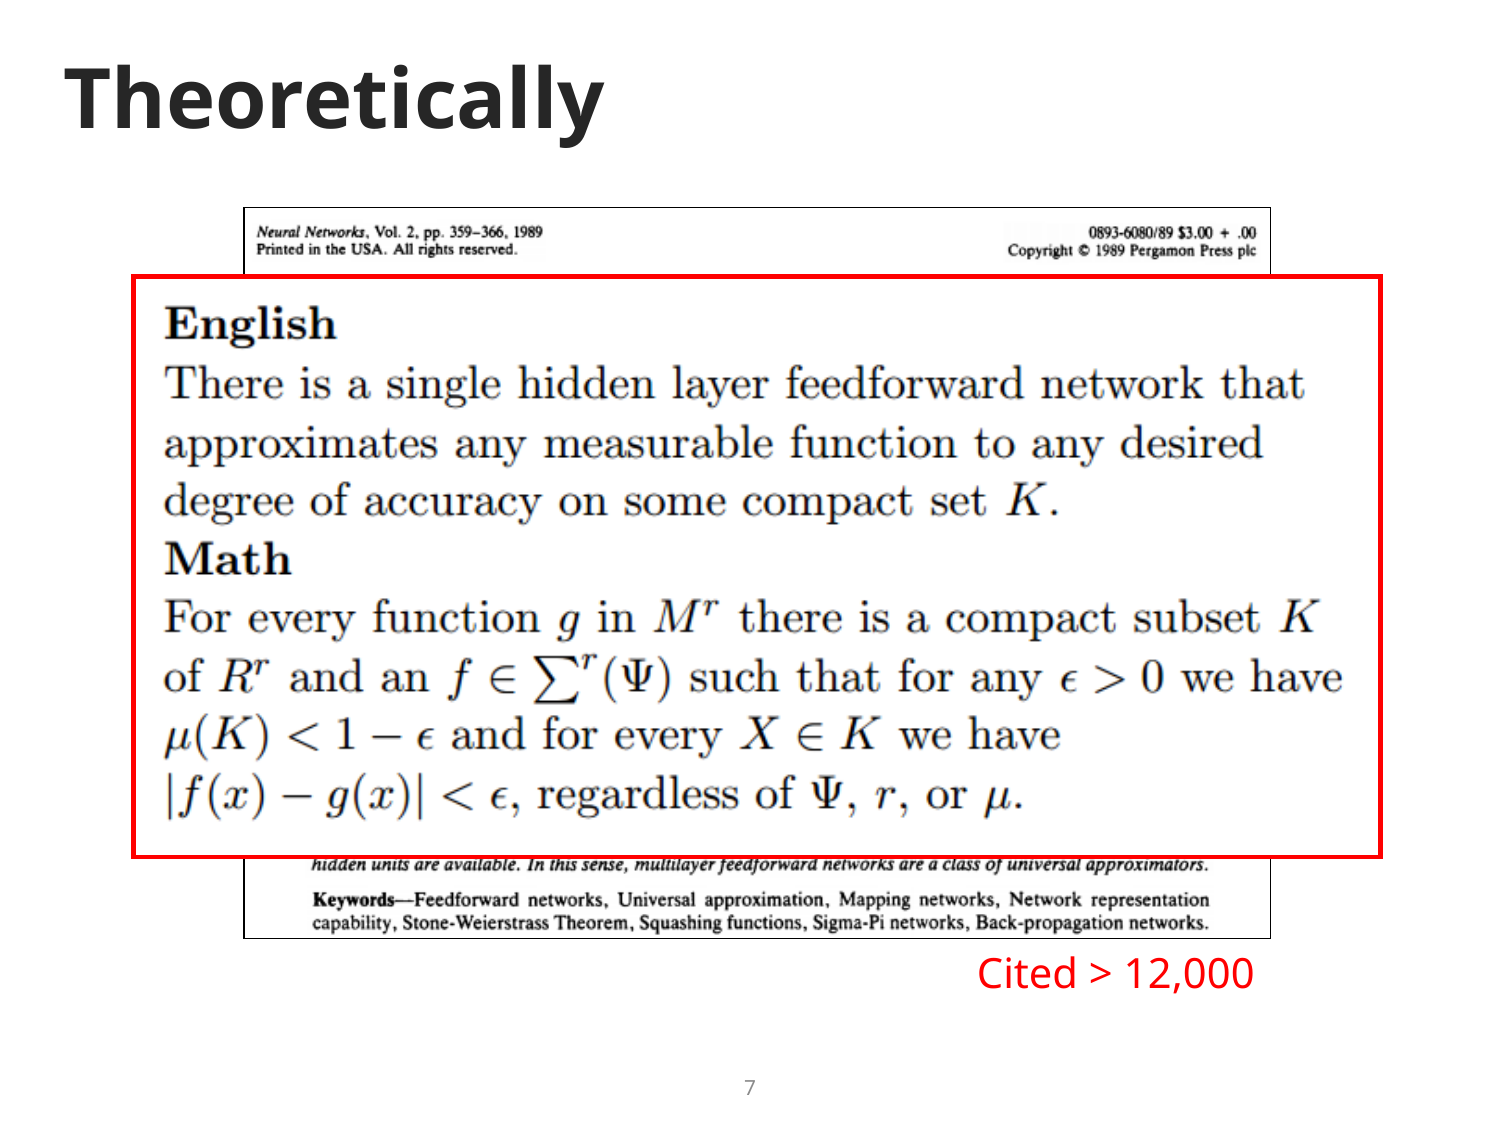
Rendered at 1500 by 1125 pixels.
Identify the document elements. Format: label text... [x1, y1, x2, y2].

title Theoretically [48, 41, 1456, 149]
text_box Cited > 12,000 [962, 946, 1270, 1005]
picture [135, 207, 1379, 938]
slide_number 7 [575, 1058, 925, 1119]
